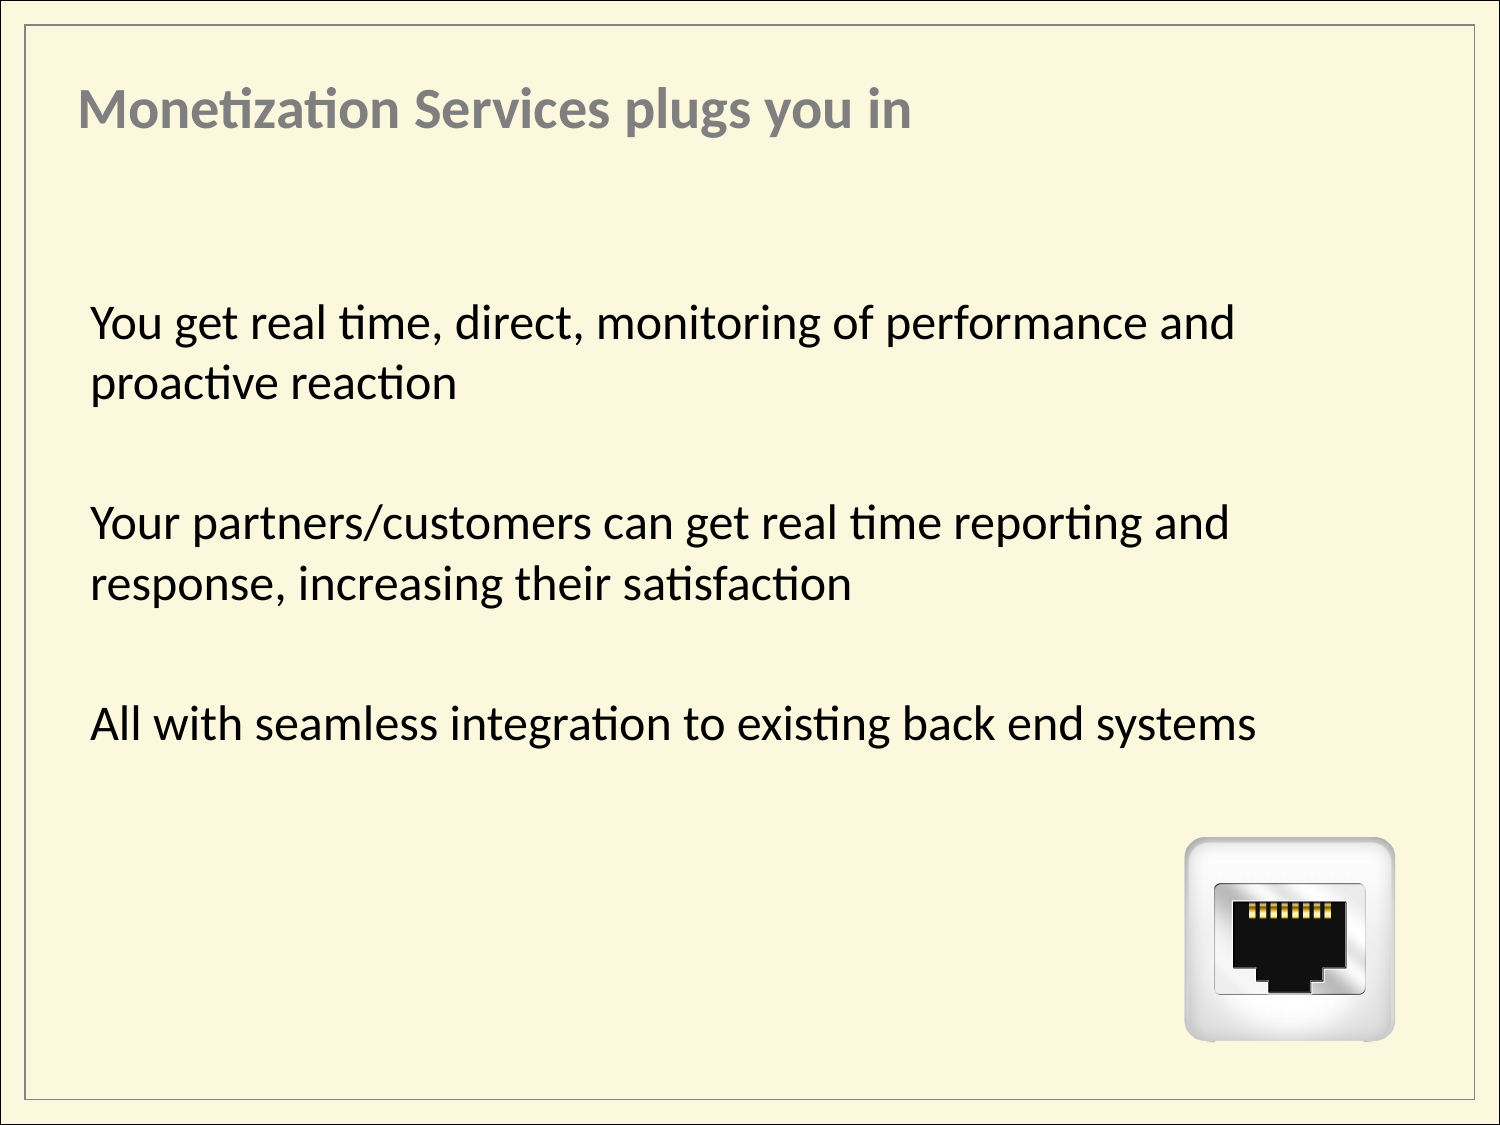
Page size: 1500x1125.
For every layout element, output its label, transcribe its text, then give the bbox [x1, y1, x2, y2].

text_box Monetization Services plugs you in [62, 62, 1300, 148]
list You get real time, direct, monitoring of performance and proactive reaction Your partners/customers can get real time reporting and response, increasing their satisfaction All with seamless integration to existing back end systems [74, 282, 1426, 1026]
picture [1124, 812, 1454, 1076]
